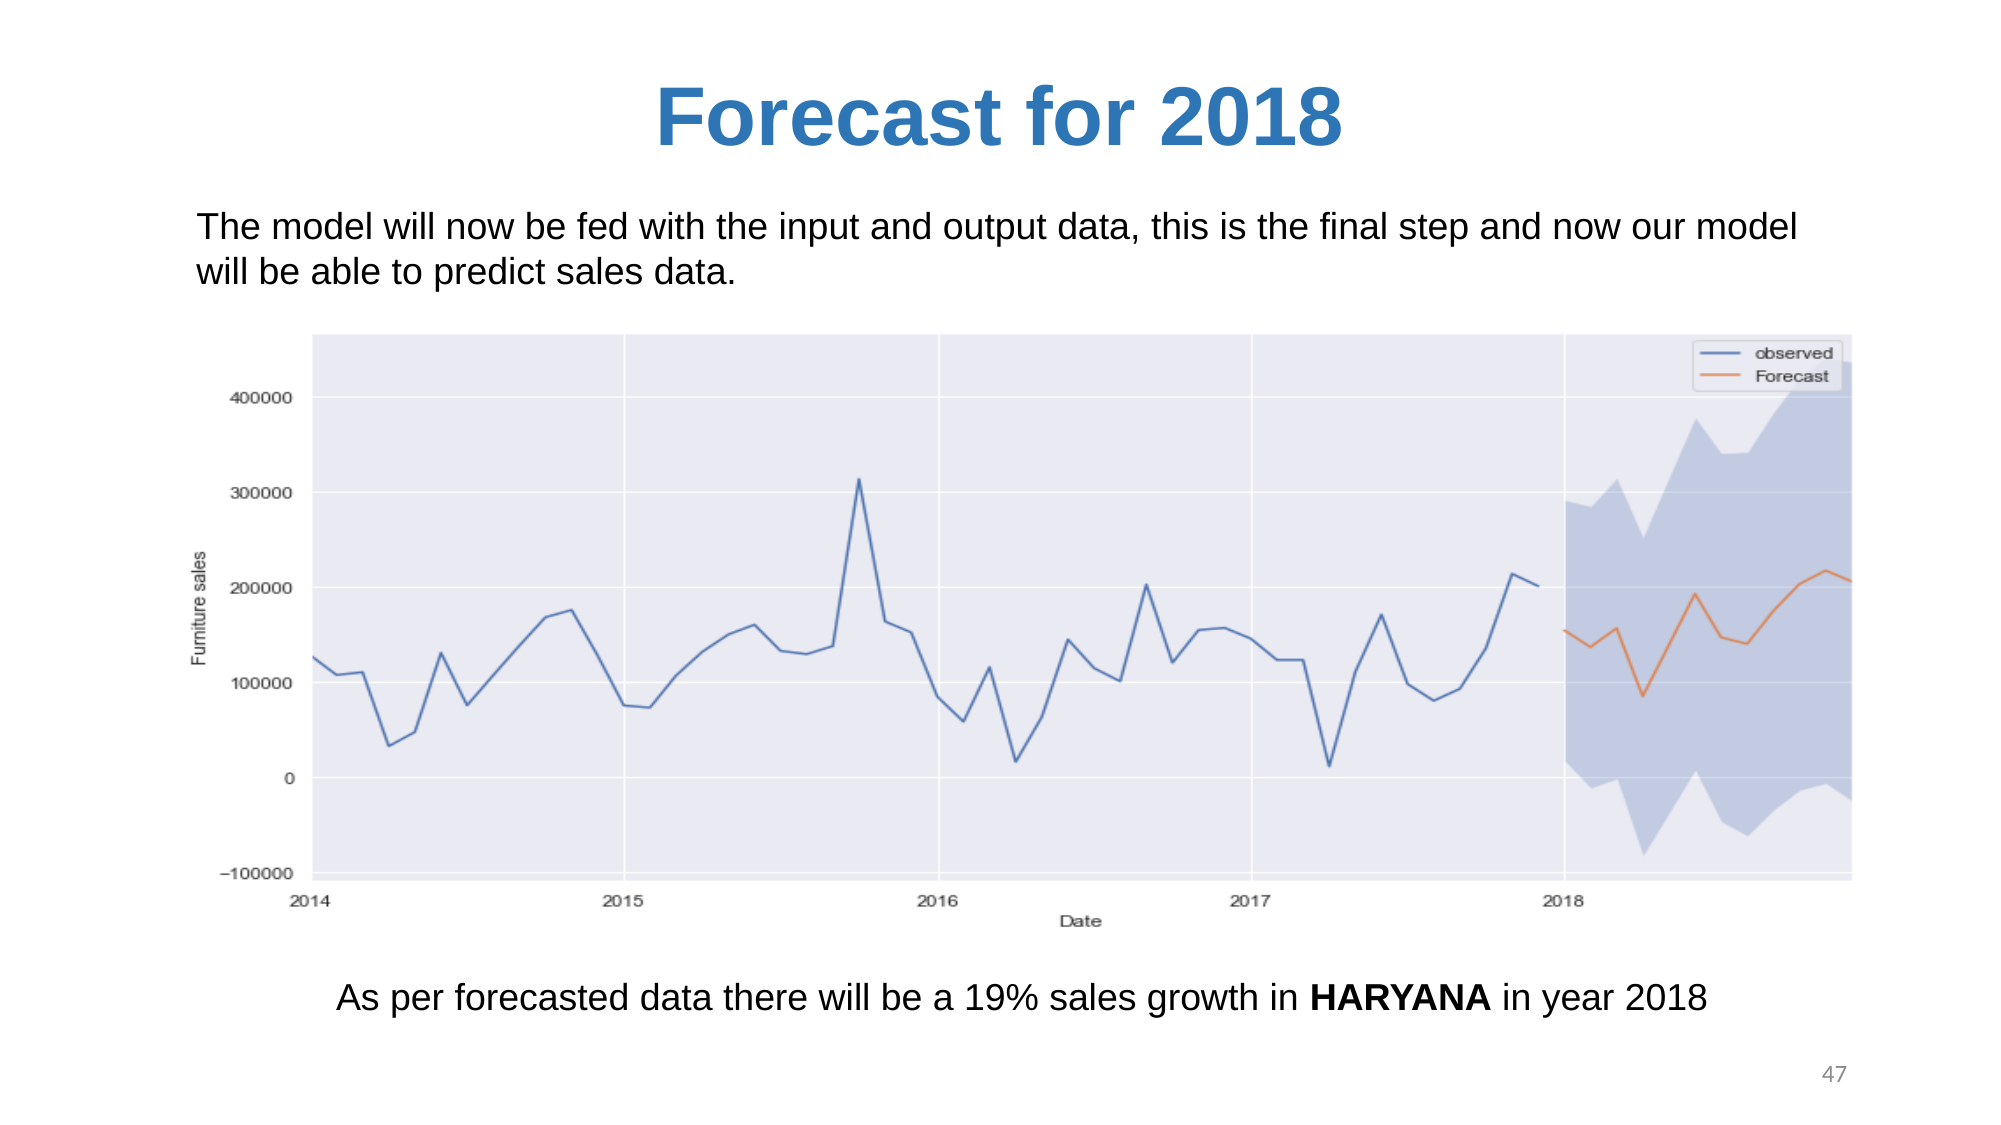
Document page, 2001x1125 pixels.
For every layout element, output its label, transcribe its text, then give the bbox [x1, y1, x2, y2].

text_box The model will now be fed with the input and output data, this is the final step and now our model will be able to predict sales data. [181, 194, 1863, 299]
text_box As per forecasted data there will be a 19% sales growth in HARYANA in year 2018 [181, 965, 1863, 1025]
slide_number 47 [1412, 1042, 1863, 1103]
title Forecast for 2018 [137, 59, 1863, 178]
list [181, 323, 1863, 941]
